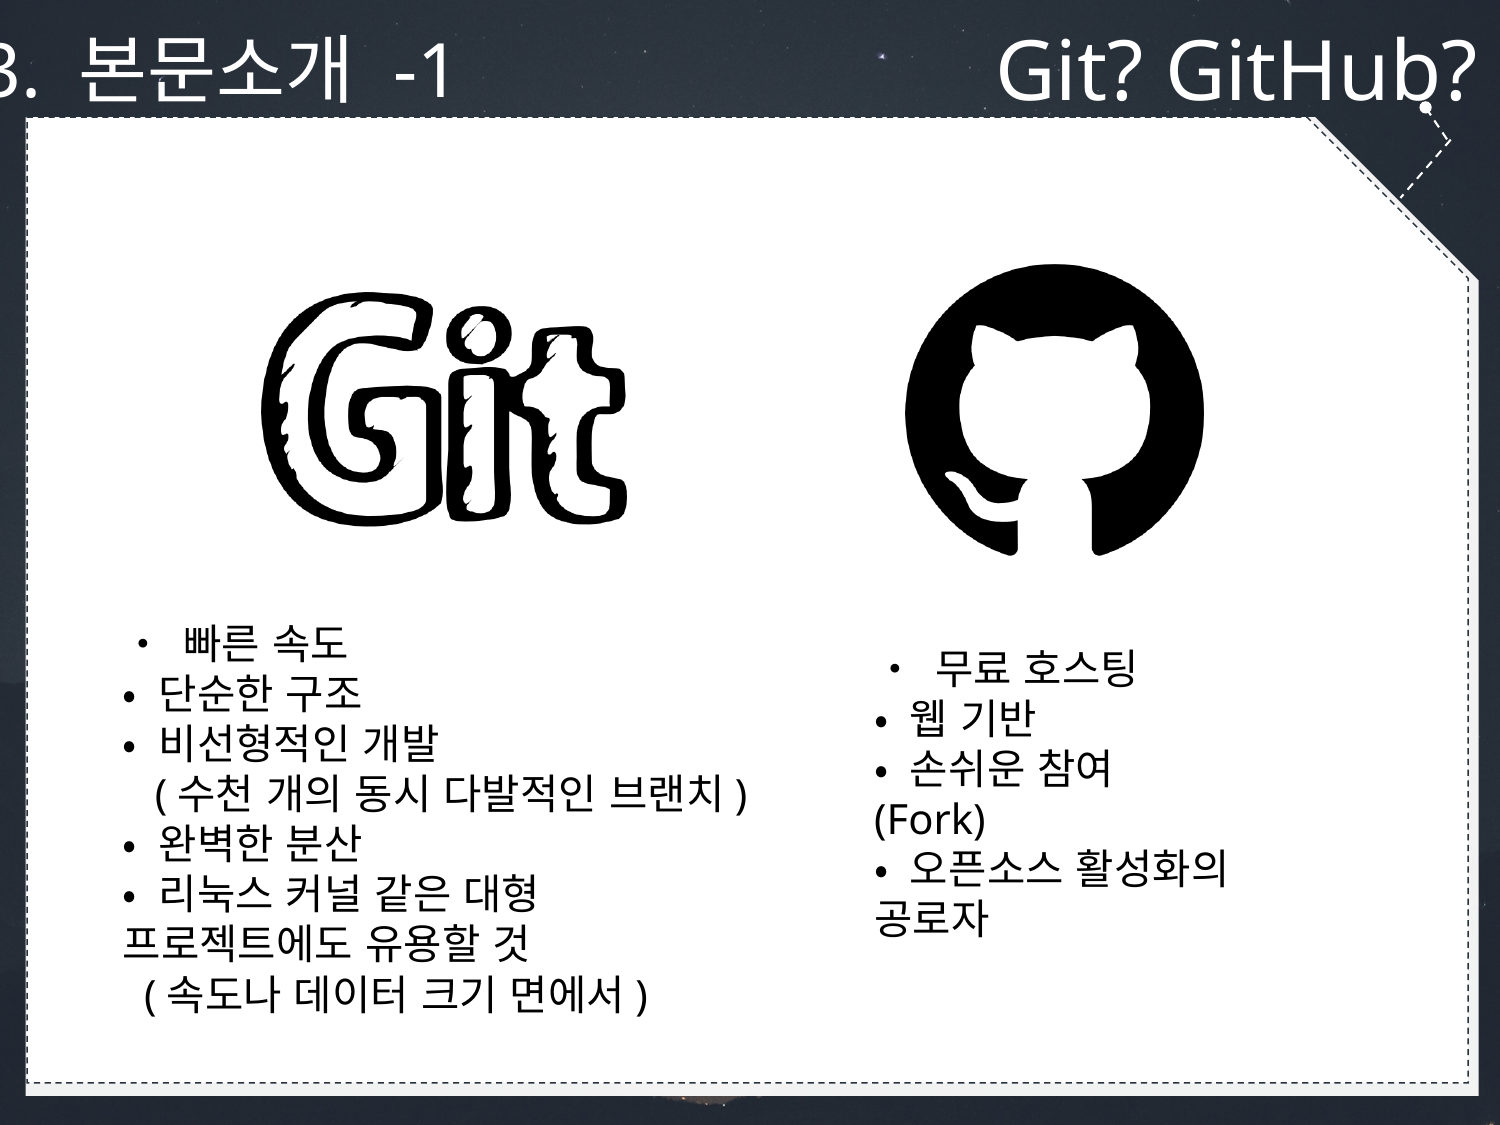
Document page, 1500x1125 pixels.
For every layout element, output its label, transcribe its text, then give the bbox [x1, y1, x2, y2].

text_box [26, 116, 1470, 1084]
picture [261, 226, 627, 592]
text_box 3. 본문소개 -1 [0, 14, 495, 120]
text_box Git? GitHub? [980, 9, 1493, 125]
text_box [1400, 107, 1451, 198]
picture [0, 0, 1500, 1125]
text_box • 무료 호스팅 • 웹 기반 • 손쉬운 참여(Fork) • 오픈소스 활성화의 공로자 [859, 635, 1250, 1001]
picture [905, 260, 1204, 559]
text_box • 빠른 속도 • 단순한 구조 • 비선형적인 개발 (수천 개의 동시 다발적인 브랜치) • 완벽한 분산 • 리눅스 커널 같은 대형 프로젝트에도 유용할 것 (속도나 데이터 크기 면에서) [107, 610, 781, 1026]
text_box [24, 116, 1480, 1097]
